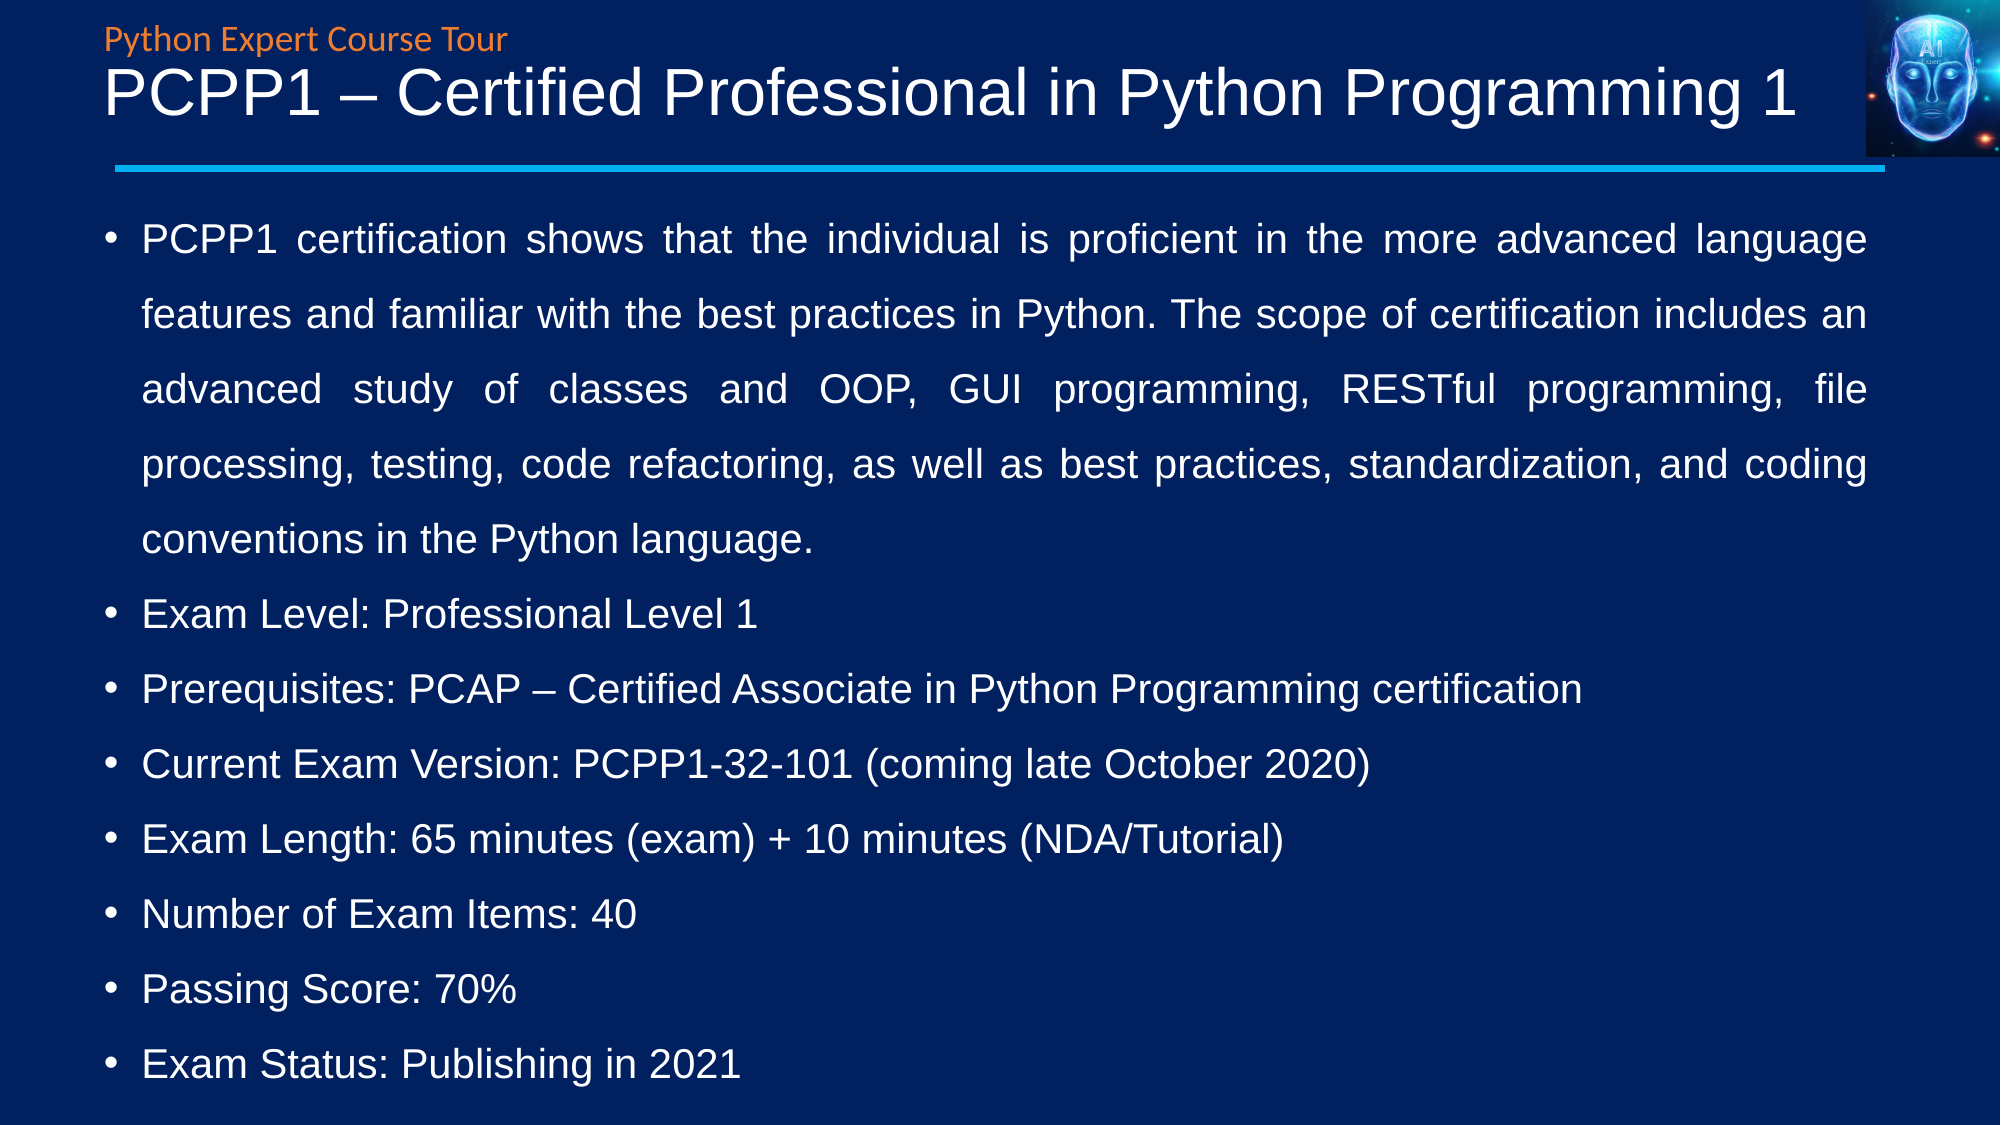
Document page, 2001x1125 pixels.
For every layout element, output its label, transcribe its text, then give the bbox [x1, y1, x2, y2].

text_box Python Expert Course Tour [89, 6, 688, 67]
text_box [115, 165, 1885, 172]
picture [1866, 0, 2000, 157]
title PCPP1 – Certified Professional in Python Programming 1 [89, 34, 1866, 154]
list PCPP1 certification shows that the individual is proficient in the more advanced language features and familiar with the best practices in Python. The scope of certification includes an advanced study of classes and OOP, GUI programming, RESTful programming, file processing, testing, code refactoring, as well as best practices, standardization, and coding conventions in the Python language. Exam Level: Professional Level 1 Prerequisites: PCAP – Certified Associate in Python Programming certification Current Exam Version: PCPP1-32-101 (coming late October 2020) Exam Length: 65 minutes (exam) + 10 minutes (NDA/Tutorial) Number of Exam Items: 40 Passing Score: 70% Exam Status: Publishing in 2021 [89, 179, 1885, 1055]
